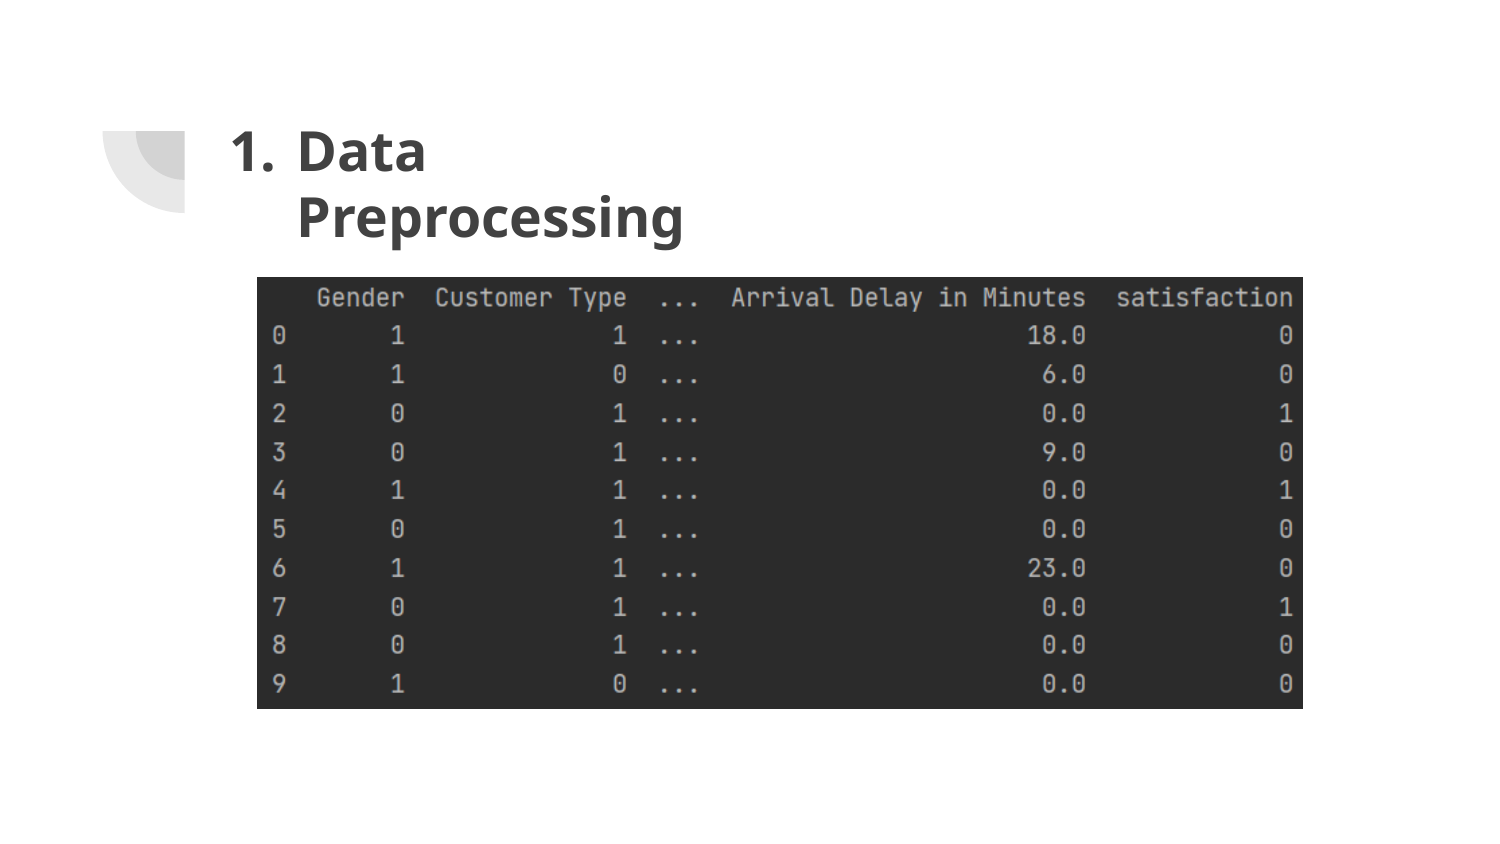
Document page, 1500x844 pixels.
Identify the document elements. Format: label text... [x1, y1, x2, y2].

picture [257, 276, 1303, 709]
title Data Preprocessing [202, 101, 818, 265]
